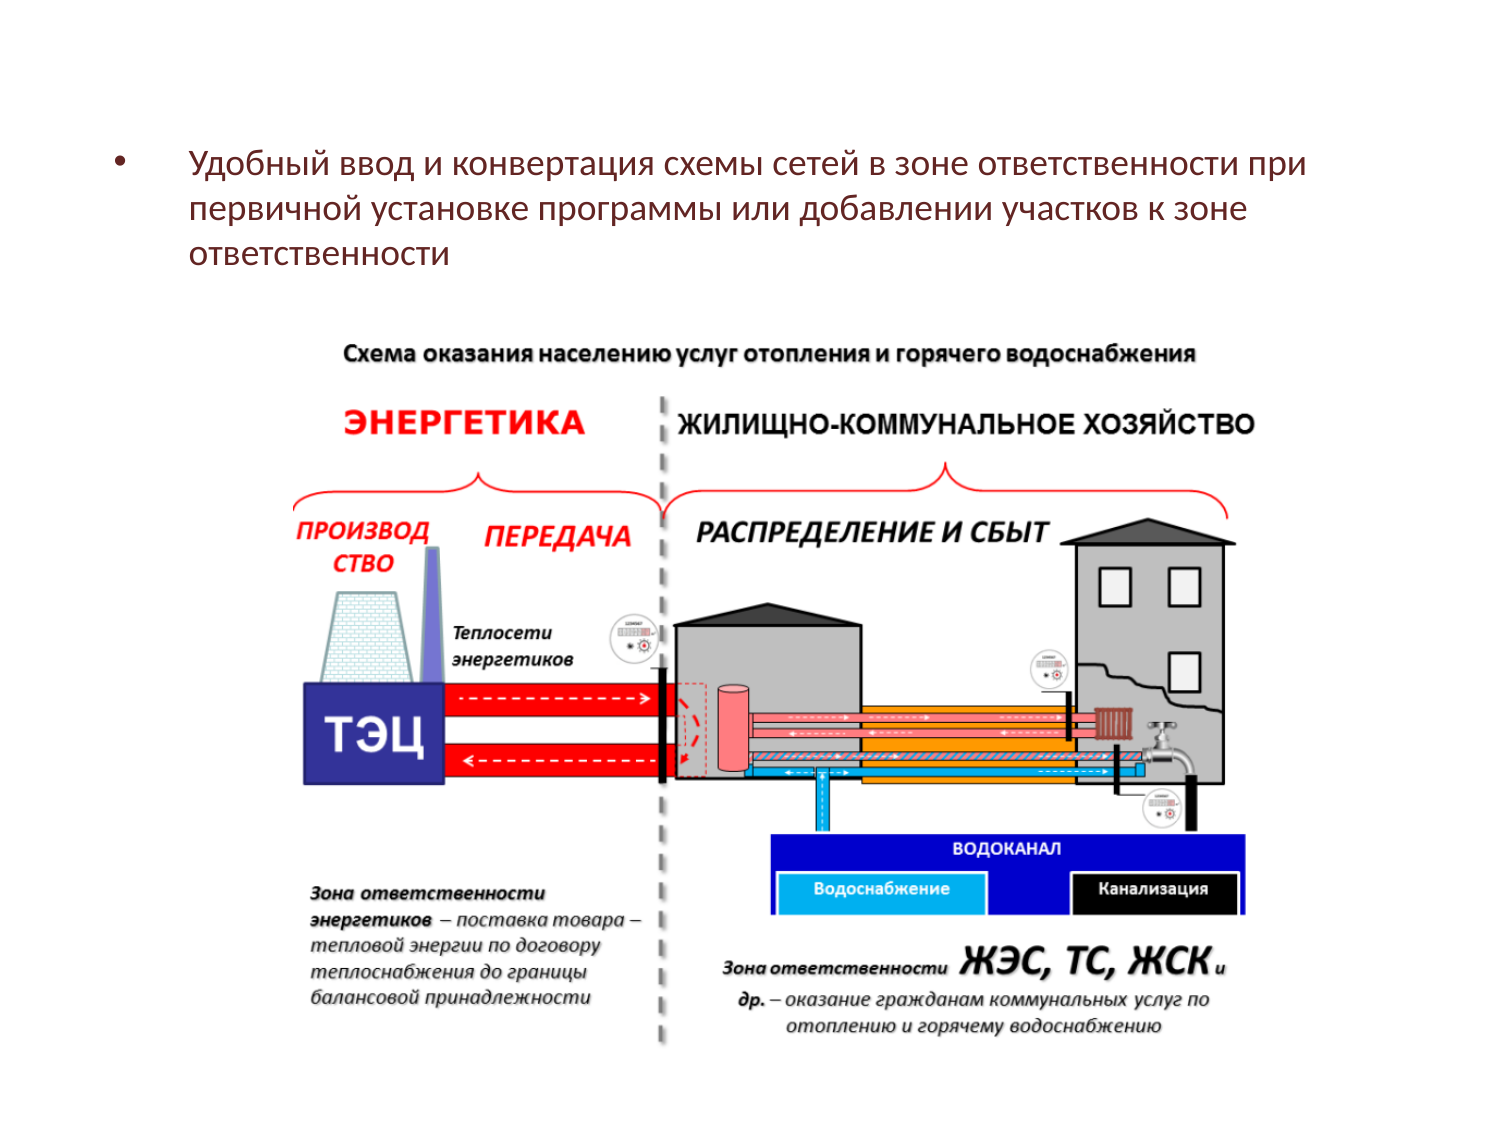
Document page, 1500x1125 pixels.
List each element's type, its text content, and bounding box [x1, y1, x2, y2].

text_box Удобный ввод и конвертация схемы сетей в зоне ответственности при первичной установке программы или добавлении участков к зоне ответственности [99, 130, 1340, 281]
picture [292, 331, 1273, 1067]
